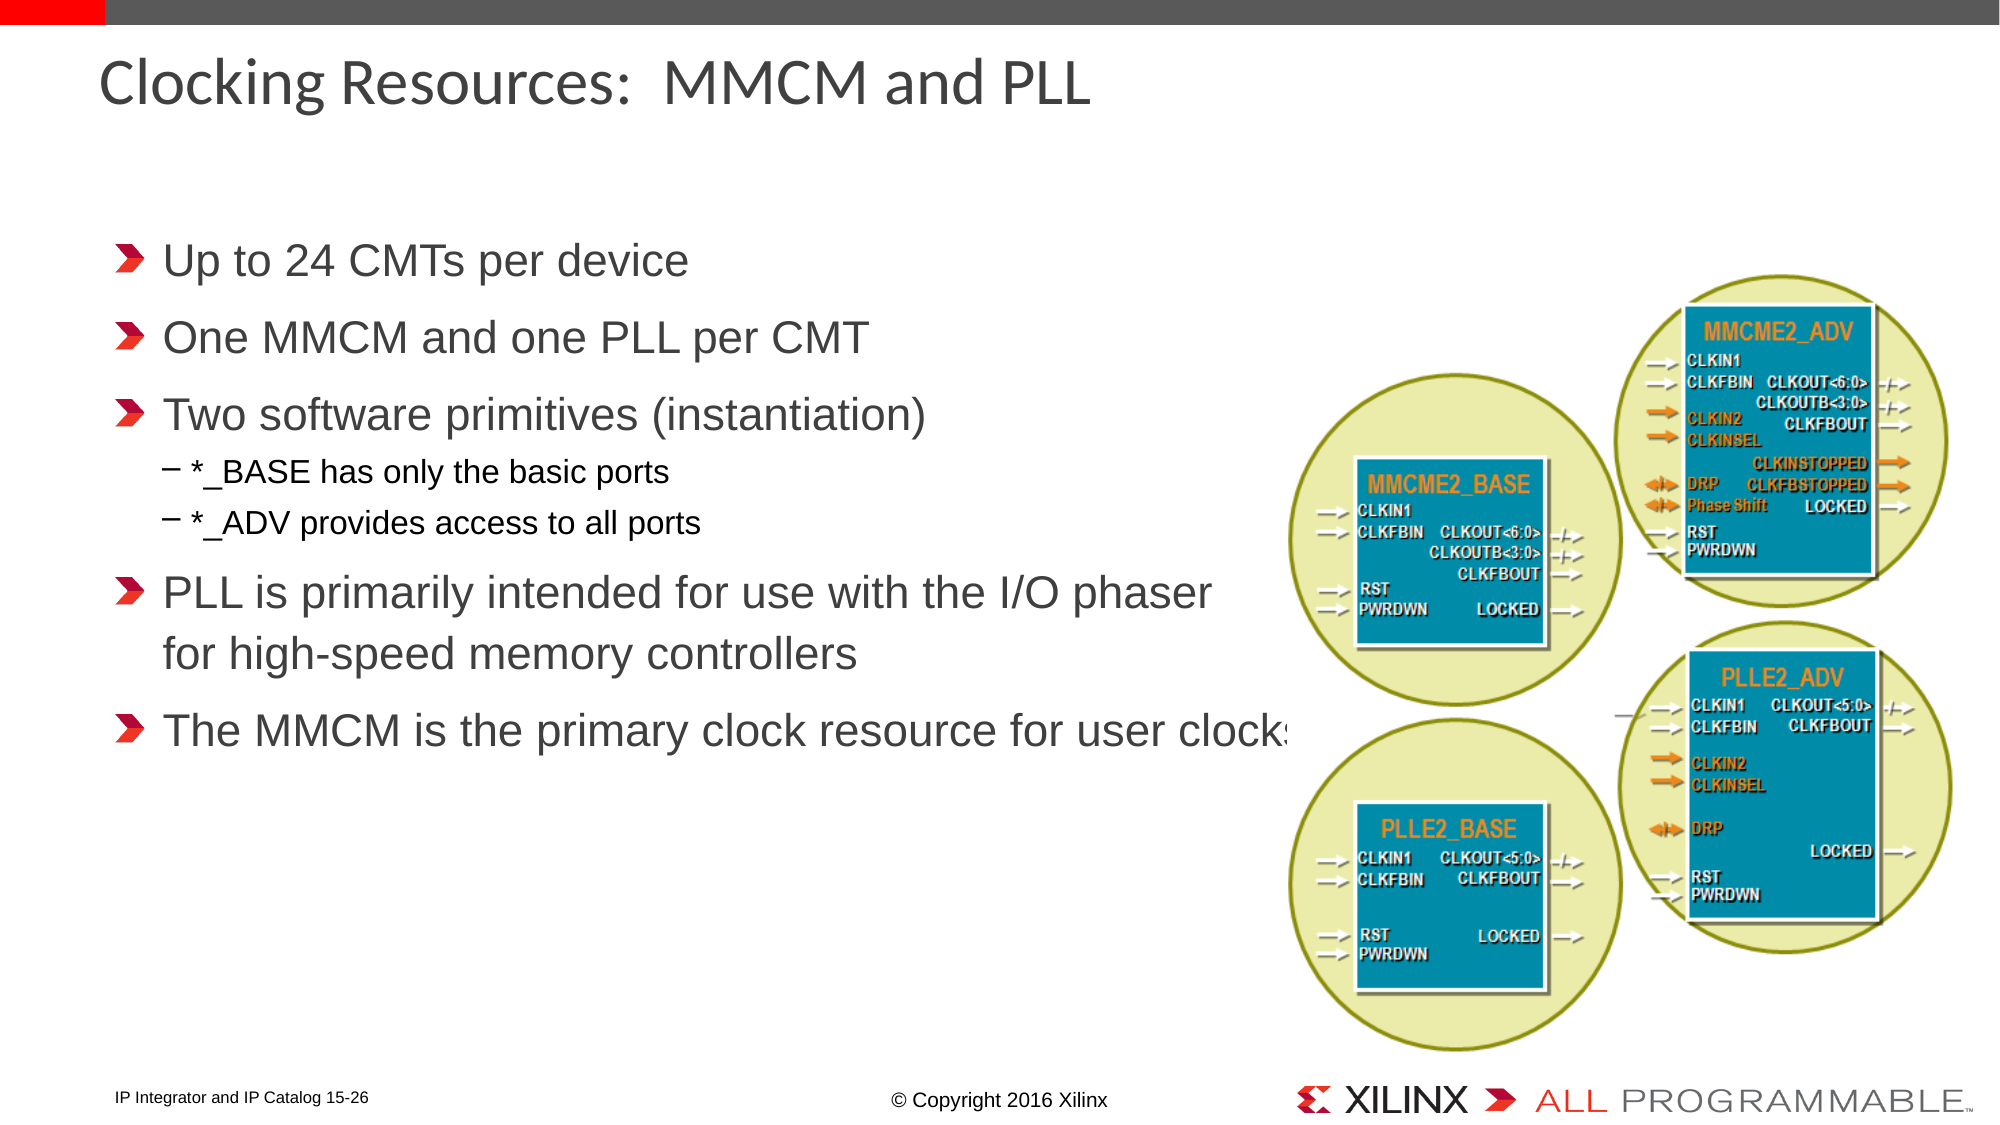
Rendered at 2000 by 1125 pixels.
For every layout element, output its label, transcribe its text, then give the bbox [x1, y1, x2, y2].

picture [114, 321, 145, 350]
list Up to 24 CMTs per device One MMCM and one PLL per CMT Two software primitives (instantiation) *_BASE has only the basic ports *_ADV provides access to all ports PLL is primarily intended for use with the I/O phaser for high-speed memory controllers The MMCM is the primary clock resource for user clocks [99, 217, 1901, 918]
picture [114, 713, 145, 743]
picture [114, 576, 145, 605]
title Clocking Resources: MMCM and PLL [99, 34, 1900, 122]
footer © Copyright 2016 Xilinx [683, 1079, 1317, 1120]
picture [114, 398, 145, 427]
picture [1317, 1086, 1973, 1113]
picture [1287, 273, 1954, 1054]
picture [114, 243, 145, 273]
slide_number IP Integrator and IP Catalog 15-26 [99, 1078, 437, 1125]
